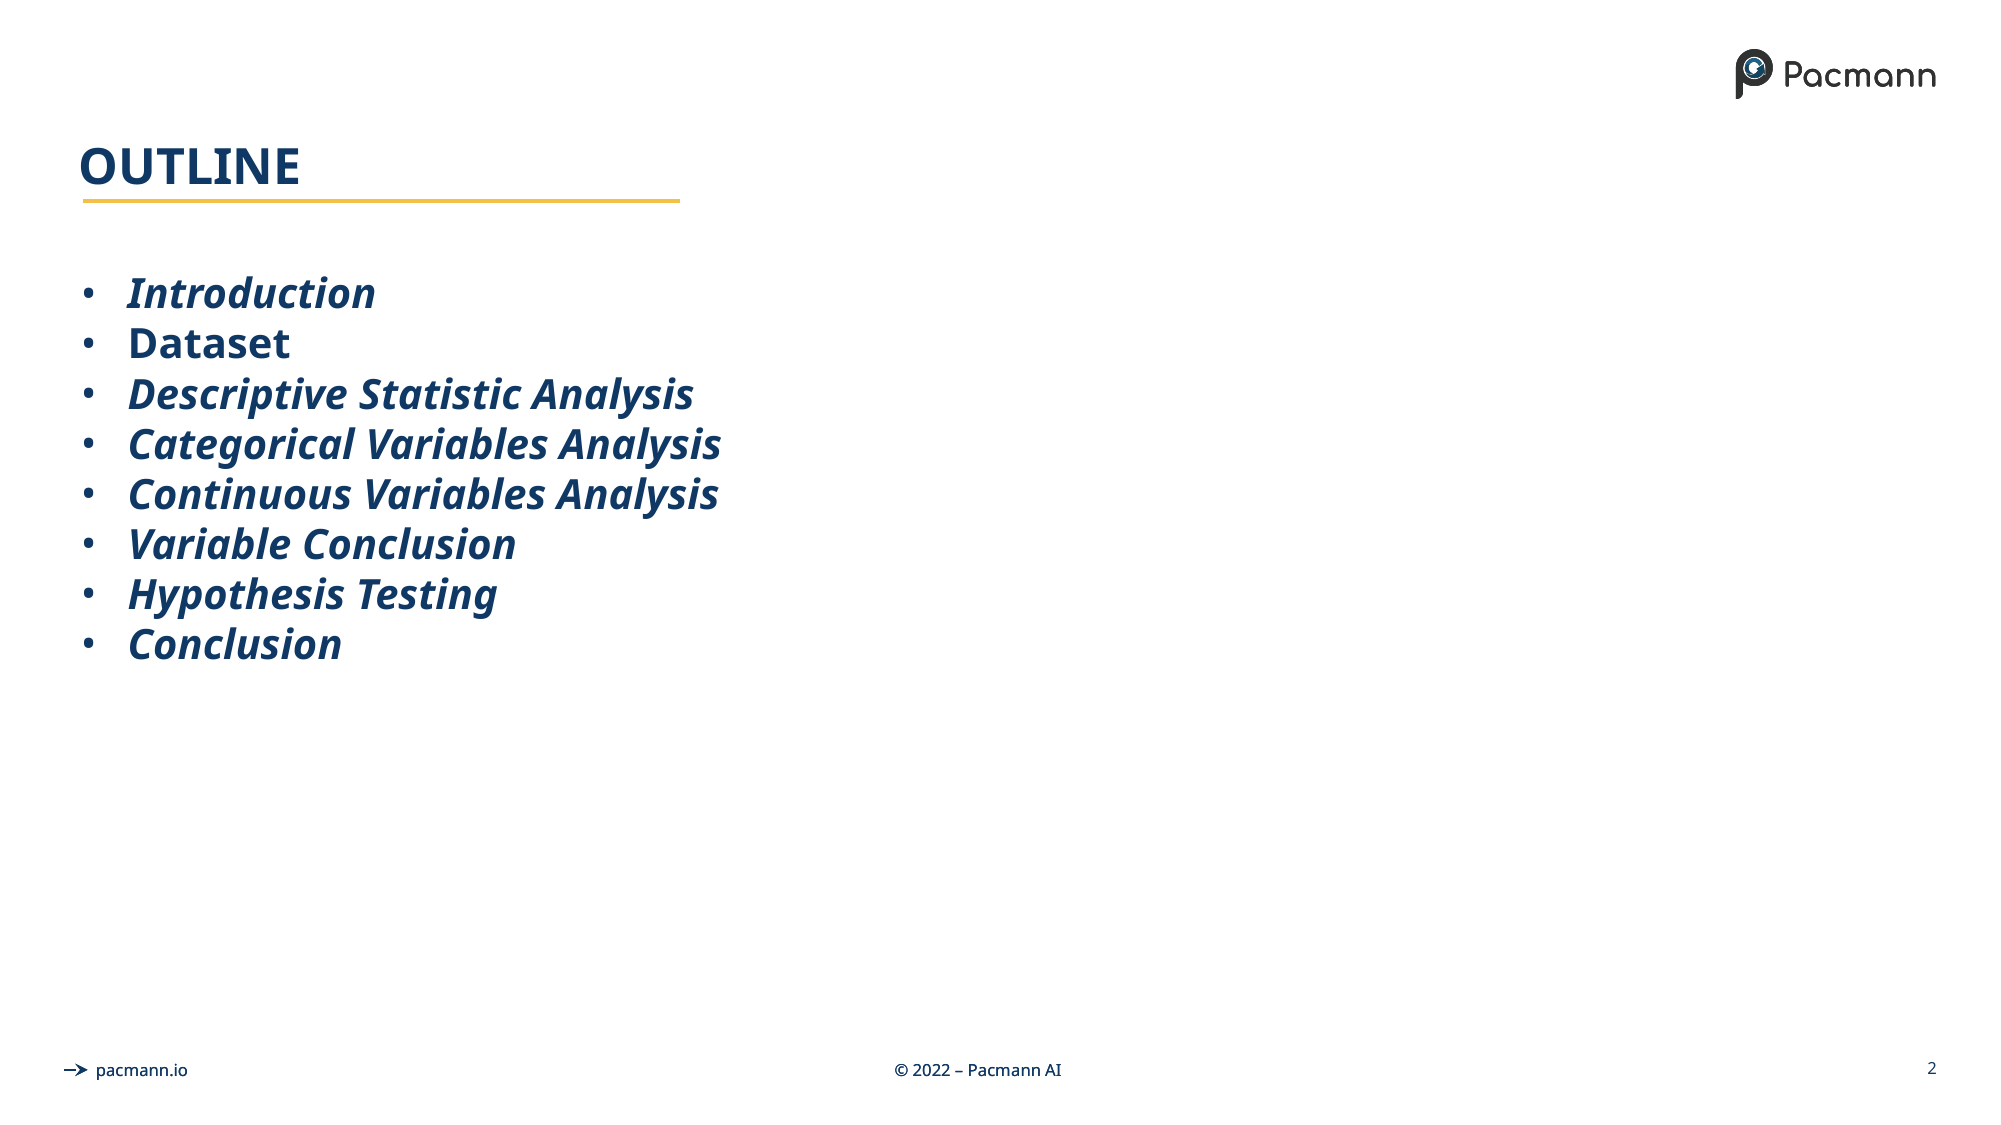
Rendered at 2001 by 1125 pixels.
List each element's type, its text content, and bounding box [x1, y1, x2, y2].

text_box Introduction Dataset Descriptive Statistic Analysis Categorical Variables Analysis Continuous Variables Analysis Variable Conclusion Hypothesis Testing Conclusion [65, 259, 1934, 675]
picture [1707, 36, 1966, 112]
title OUTLINE [63, 59, 1935, 278]
